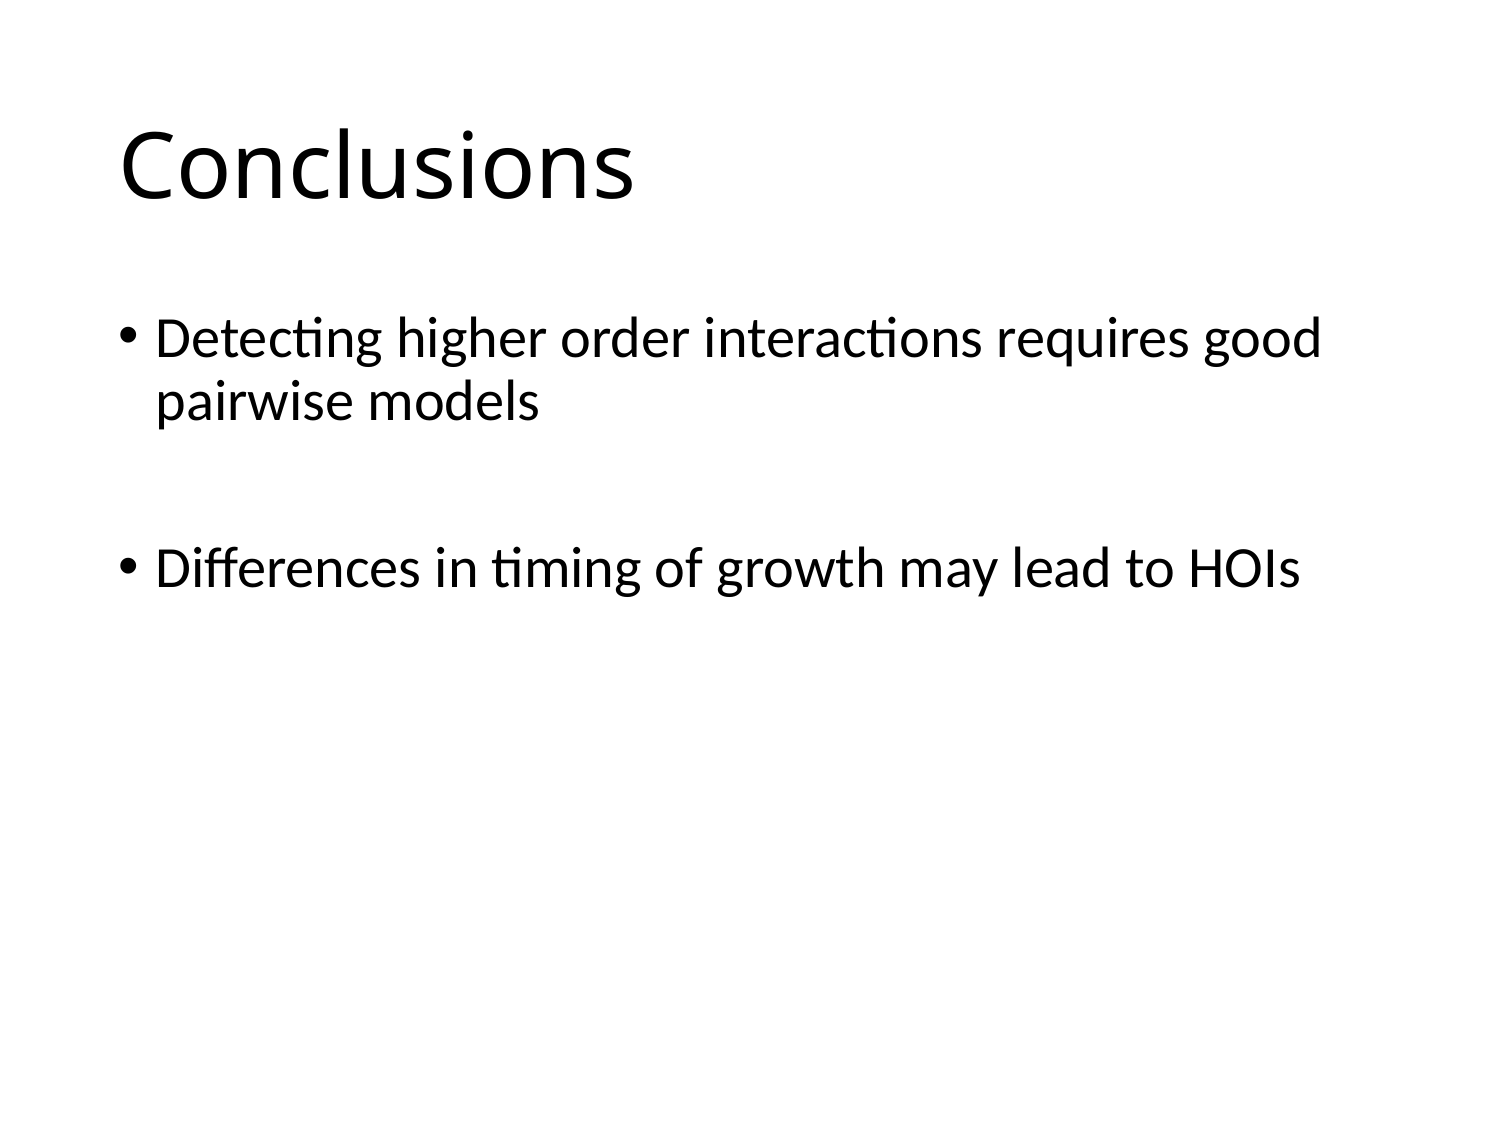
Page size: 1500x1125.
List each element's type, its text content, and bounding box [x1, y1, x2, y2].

list Detecting higher order interactions requires good pairwise models Differences in timing of growth may lead to HOIs [103, 299, 1397, 1014]
title Conclusions [103, 59, 1397, 278]
